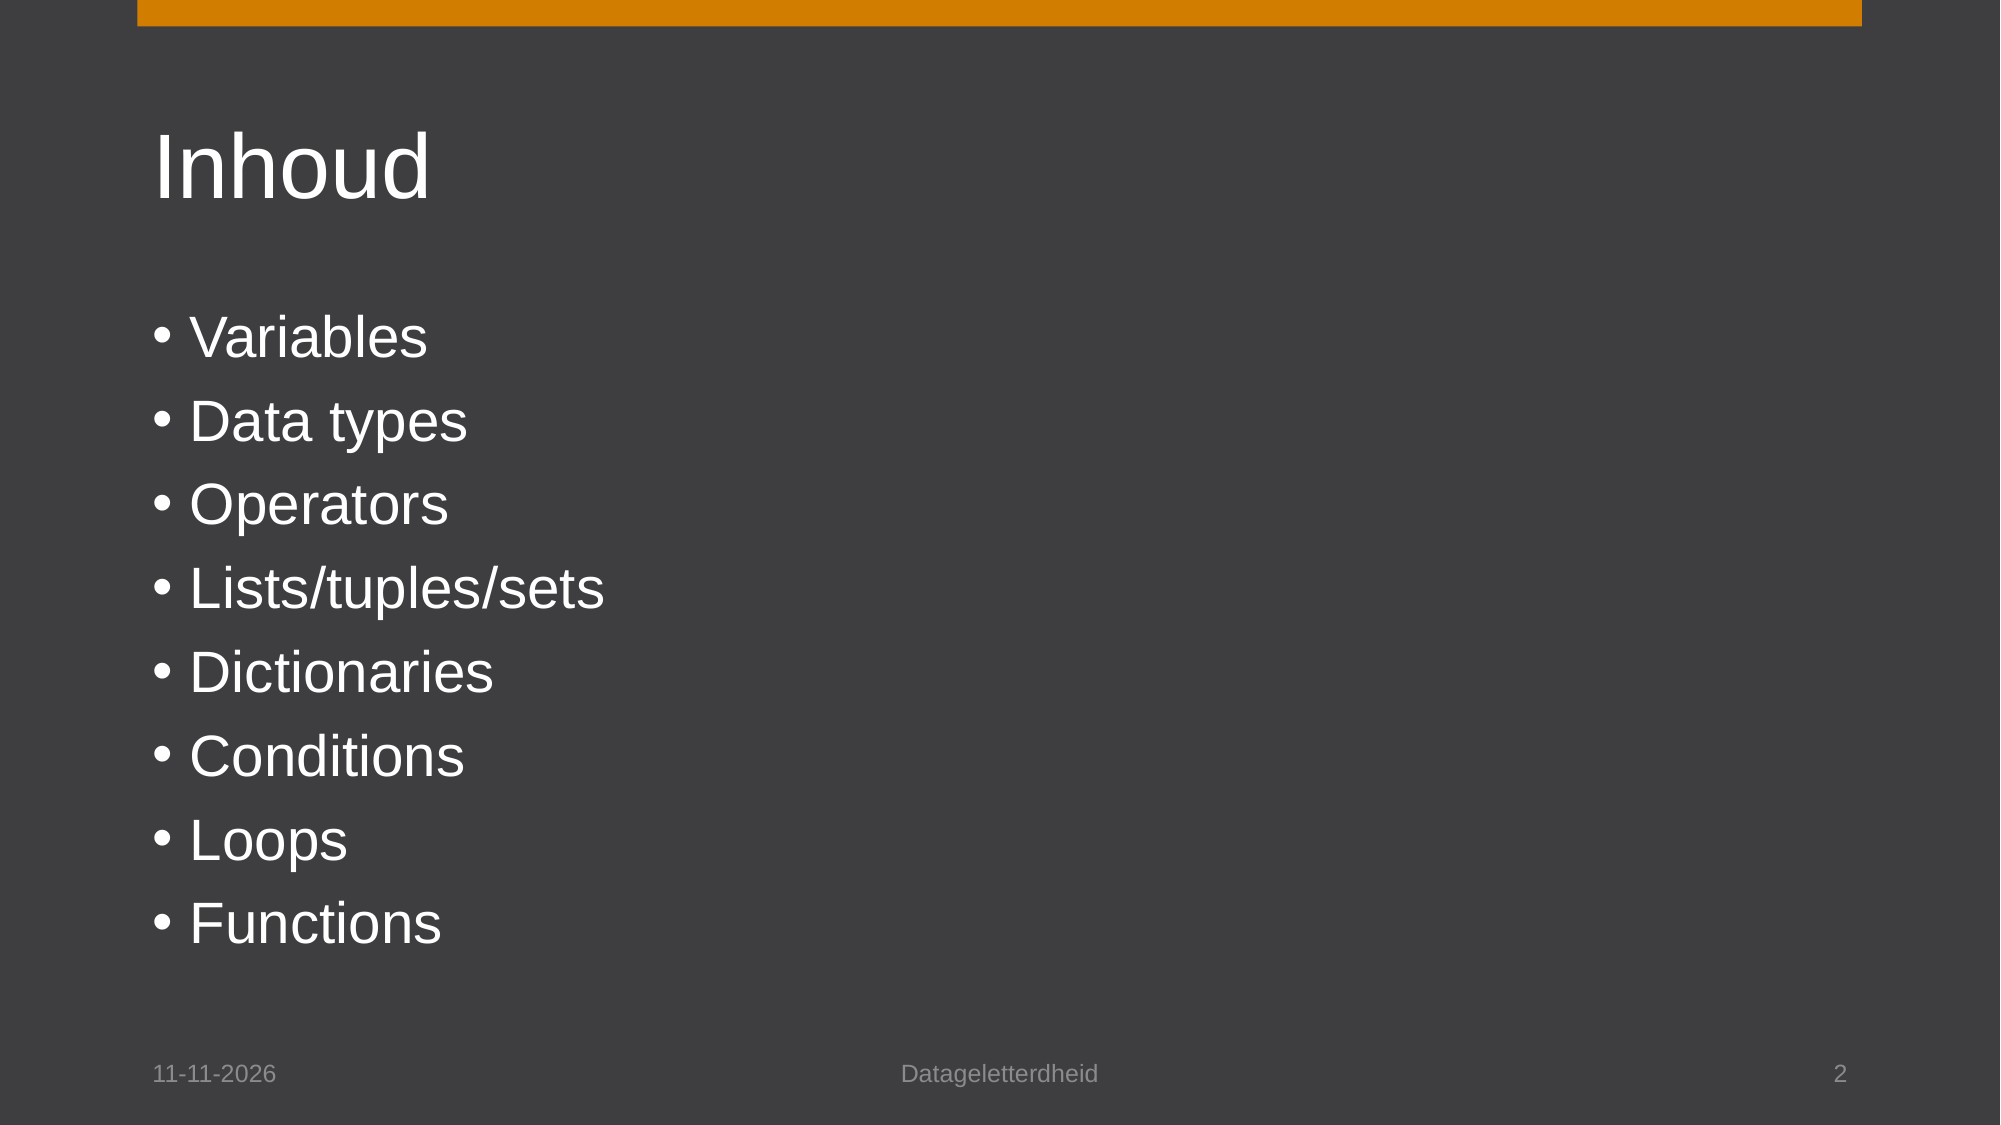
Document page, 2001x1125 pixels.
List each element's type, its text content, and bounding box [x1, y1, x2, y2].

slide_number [137, 1042, 588, 1103]
list Variables Data types Operators Lists/tuples/sets Dictionaries Conditions Loops Functions [137, 299, 1863, 981]
title Inhoud [137, 59, 1863, 278]
footer Datageletterdheid [662, 1042, 1338, 1103]
slide_number 2 [1412, 1042, 1863, 1103]
